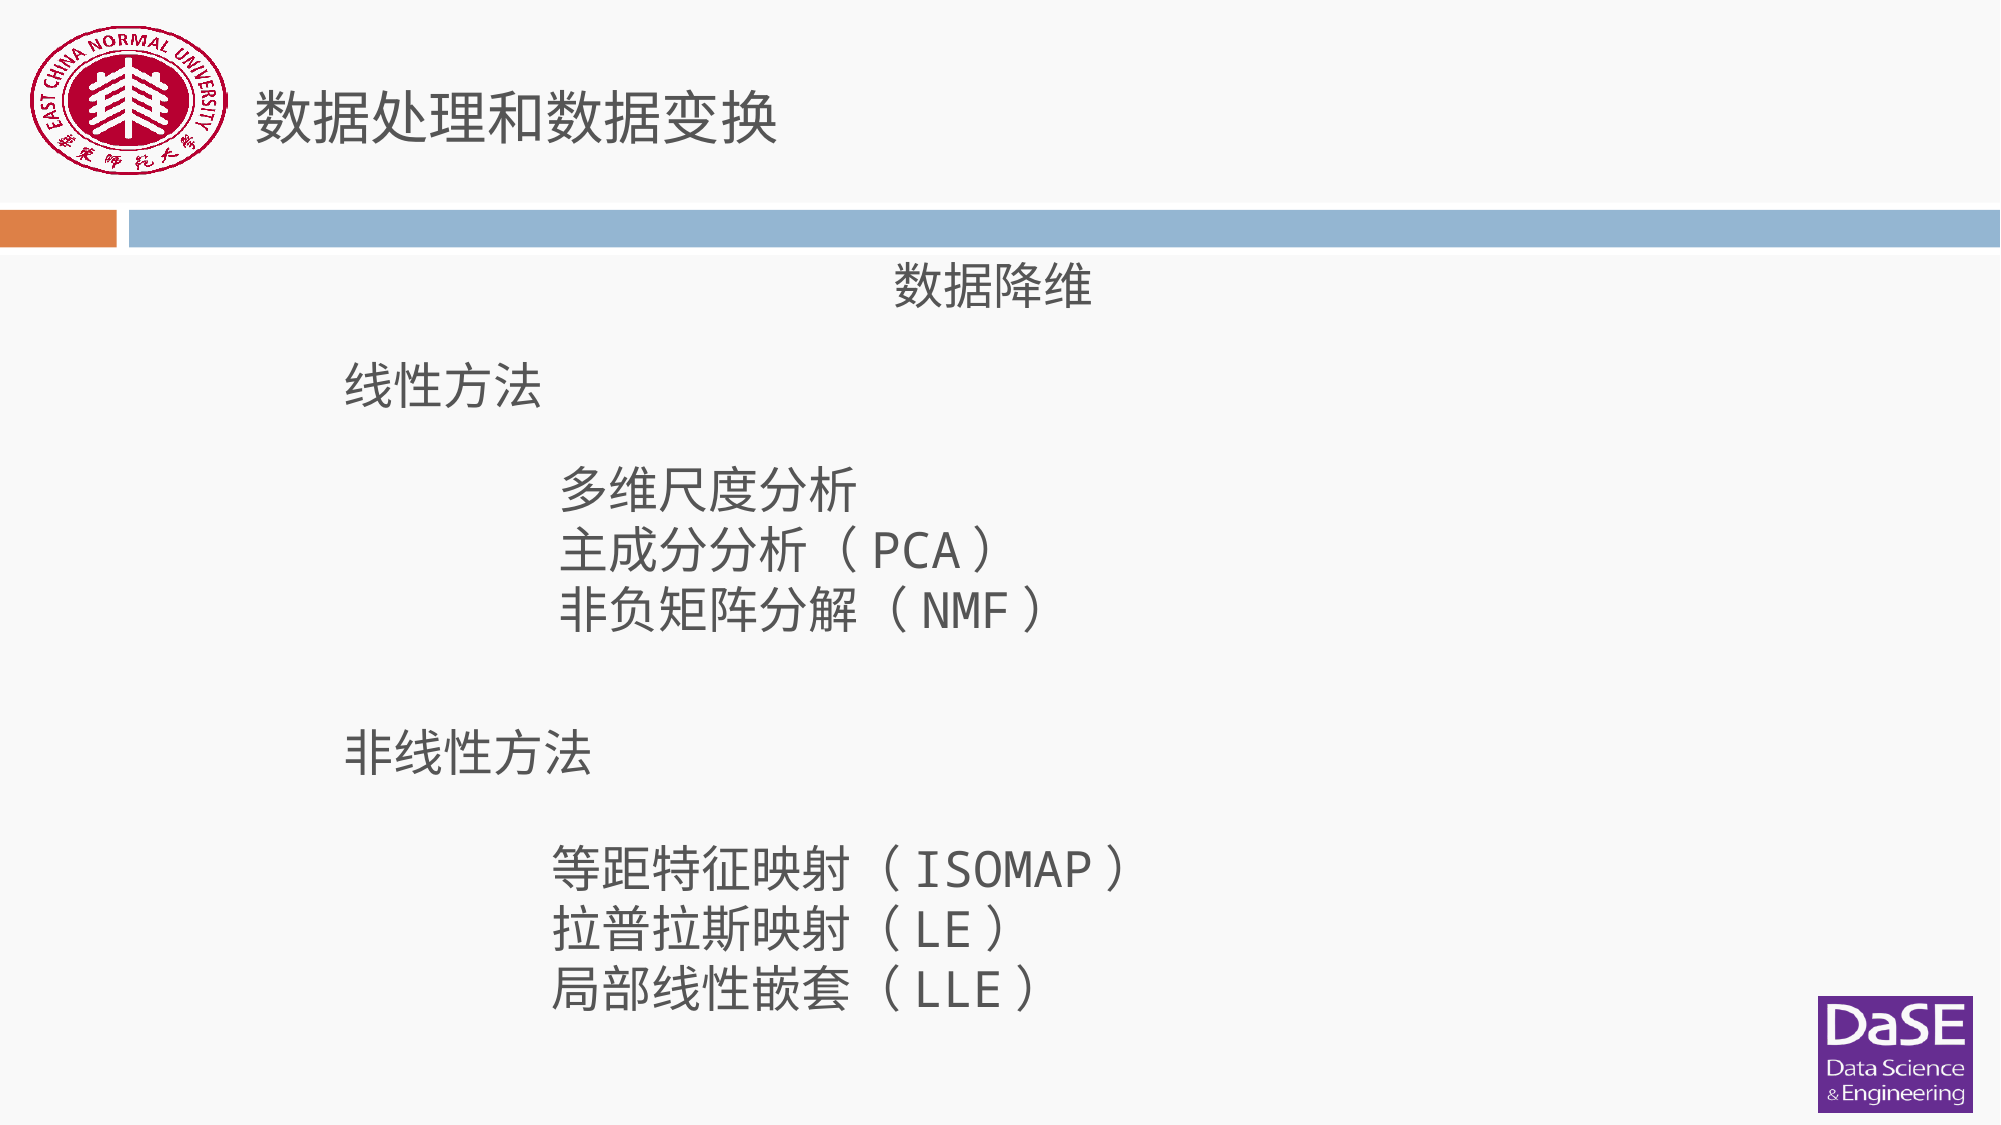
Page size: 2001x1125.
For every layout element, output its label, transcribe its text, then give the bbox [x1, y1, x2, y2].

text_box 多维尺度分析 主成分分析（PCA） 非负矩阵分解（NMF） [544, 451, 1088, 647]
picture [1818, 996, 1973, 1113]
text_box 数据处理和数据变换 [239, 73, 794, 159]
picture [30, 26, 228, 175]
text_box 等距特征映射（ISOMAP） 拉普拉斯映射（LE） 局部线性嵌套（LLE） [537, 830, 1171, 1026]
text_box 数据降维 [879, 246, 1109, 322]
text_box 非线性方法 [328, 713, 609, 789]
text_box 线性方法 [328, 347, 559, 423]
